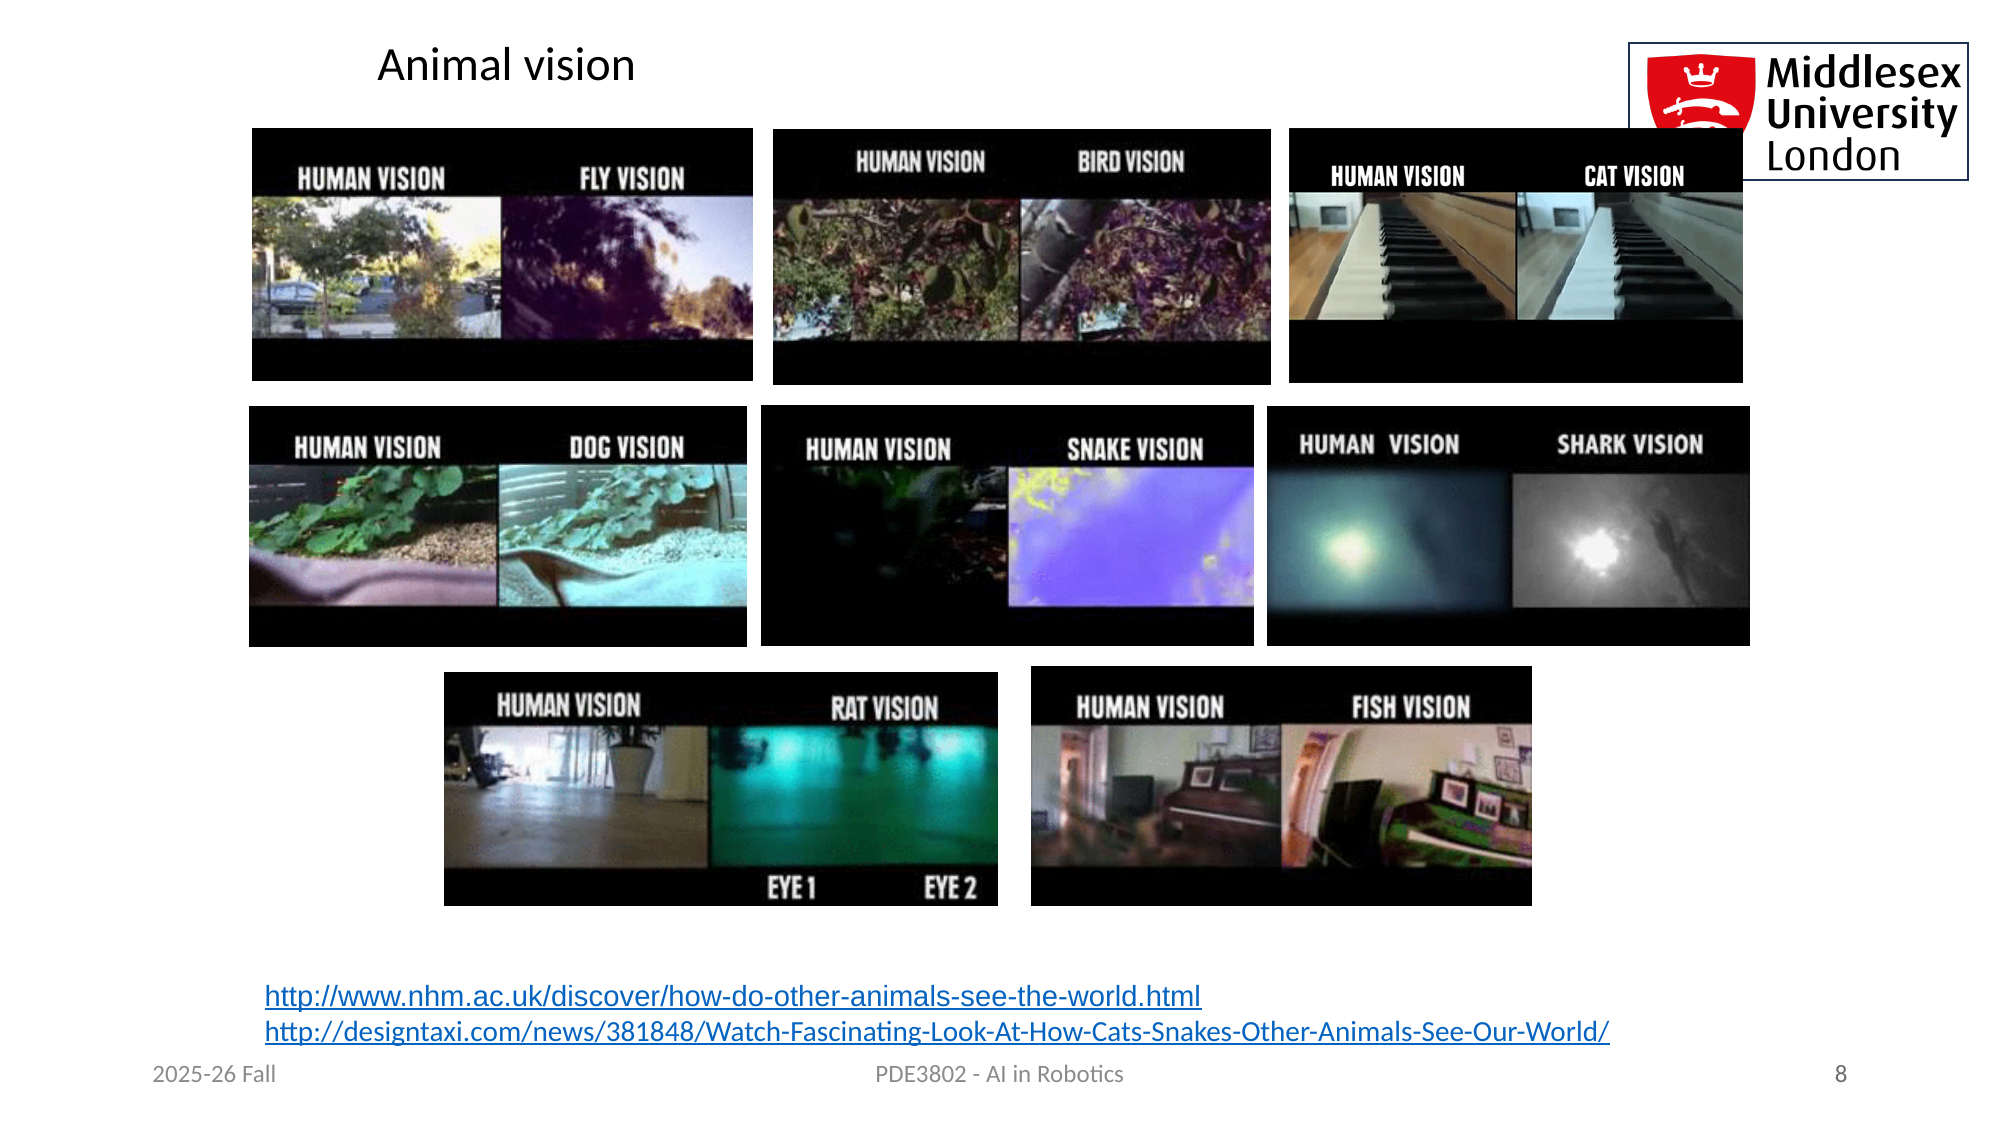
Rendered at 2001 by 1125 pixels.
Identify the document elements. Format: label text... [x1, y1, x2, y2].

picture [1031, 666, 1532, 906]
picture [252, 128, 753, 381]
picture [1267, 406, 1750, 646]
picture [1289, 44, 1967, 384]
slide_number 2025-26 Fall [137, 1042, 588, 1103]
text_box http://www.nhm.ac.uk/discover/how-do-other-animals-see-the-world.html http://designtaxi.com/news/381848/Watch-Fascinating-Look-At-How-Cats-Snakes-Other-Animals-See-Our-World/ [249, 969, 1743, 1055]
title Animal vision [362, 30, 1709, 99]
footer PDE3802 - AI in Robotics [662, 1042, 1338, 1103]
picture [761, 405, 1254, 646]
slide_number 8 [1412, 1042, 1863, 1103]
picture [773, 129, 1271, 385]
picture [249, 406, 747, 647]
picture [444, 672, 998, 906]
